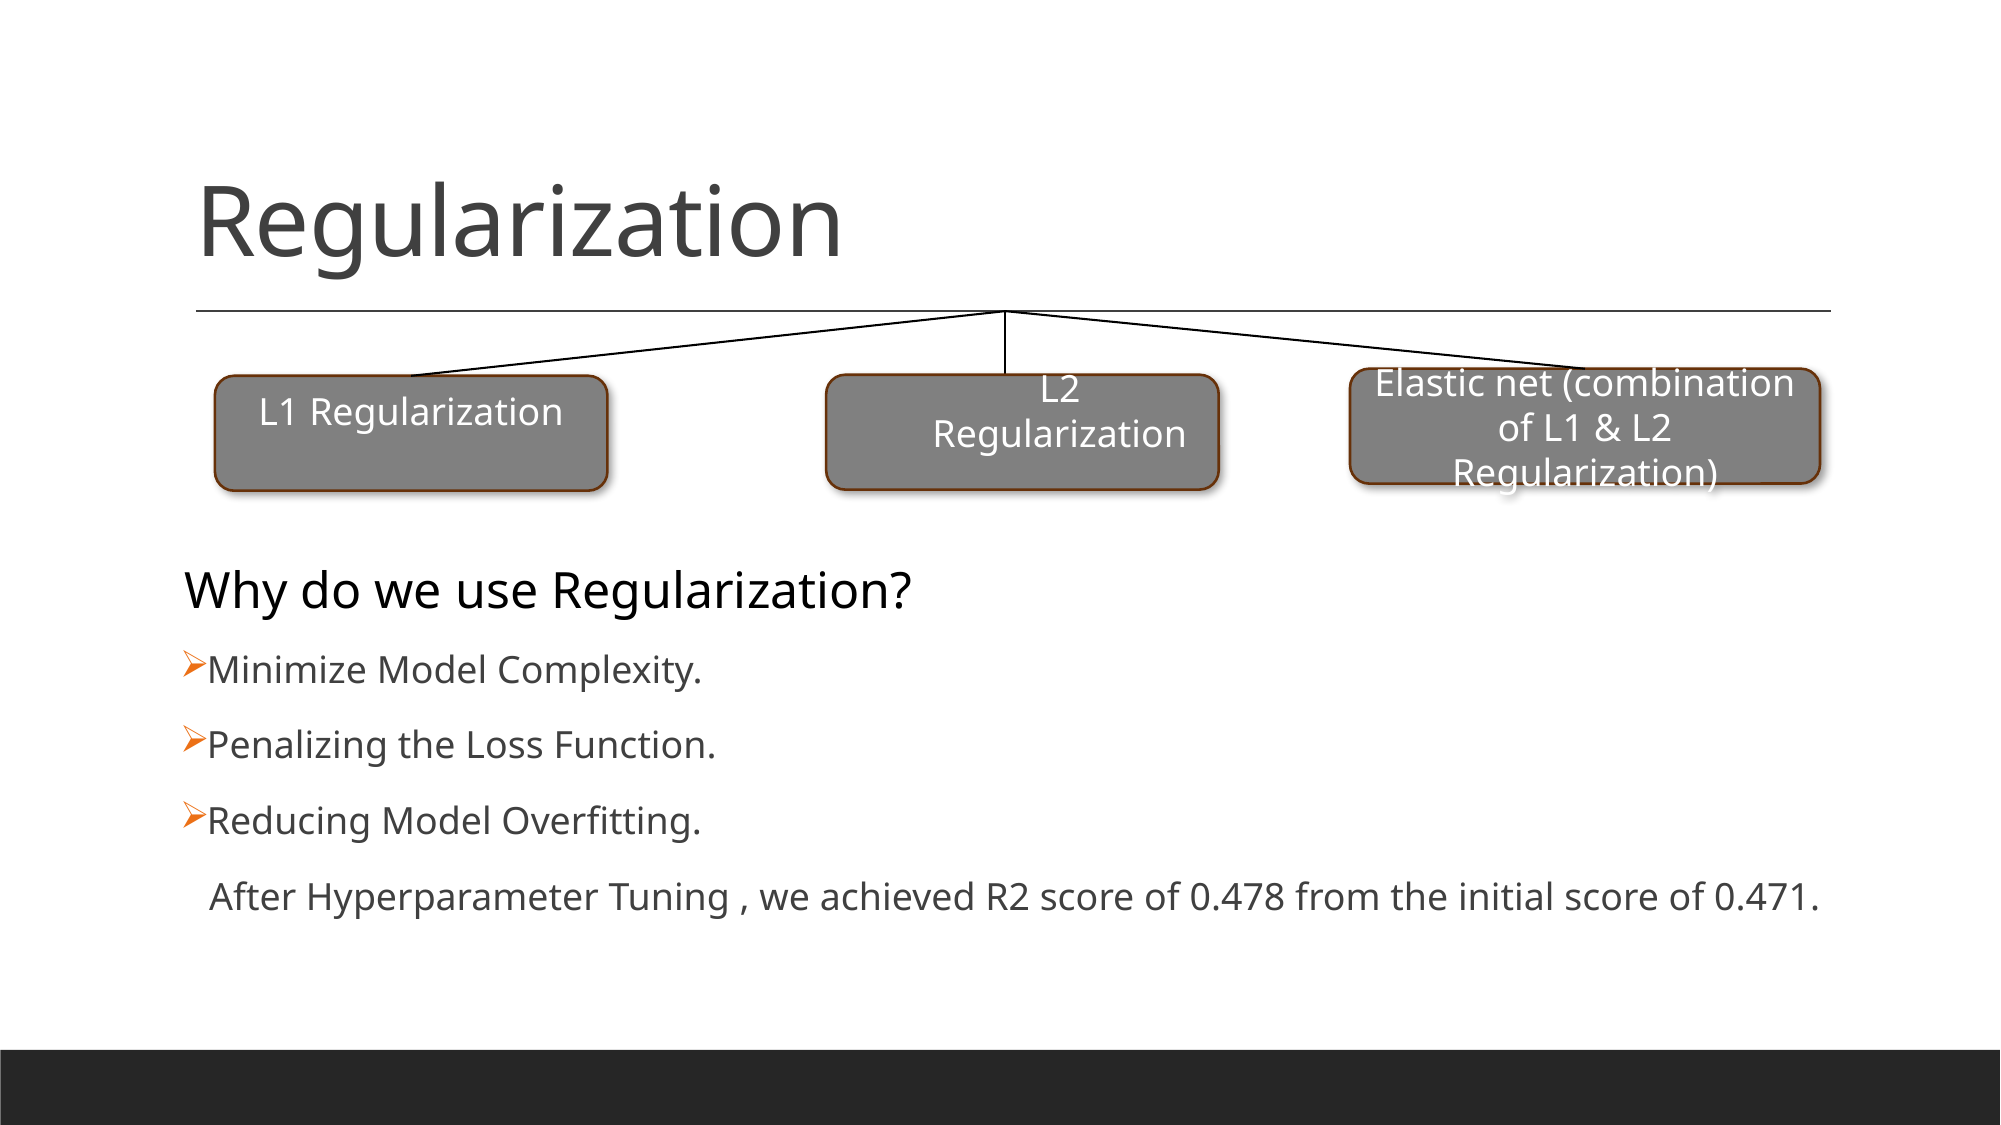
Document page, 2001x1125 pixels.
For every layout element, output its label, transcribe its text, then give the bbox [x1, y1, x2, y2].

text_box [1004, 310, 1586, 370]
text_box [410, 310, 1003, 377]
list Minimize Model Complexity. Penalizing the Loss Function. Reducing Model Overfitting. After Hyperparameter Tuning , we achieved R2 score of 0.478 from the initial score of 0.471. [180, 345, 1830, 963]
text_box Elastic net (combination of L1 & L2 Regularization) [1348, 367, 1822, 485]
text_box L1 Regularization [213, 374, 609, 492]
title Regularization [180, 47, 1830, 285]
text_box Why do we use Regularization? [170, 551, 948, 627]
text_box L2 Regularization [824, 376, 1221, 491]
